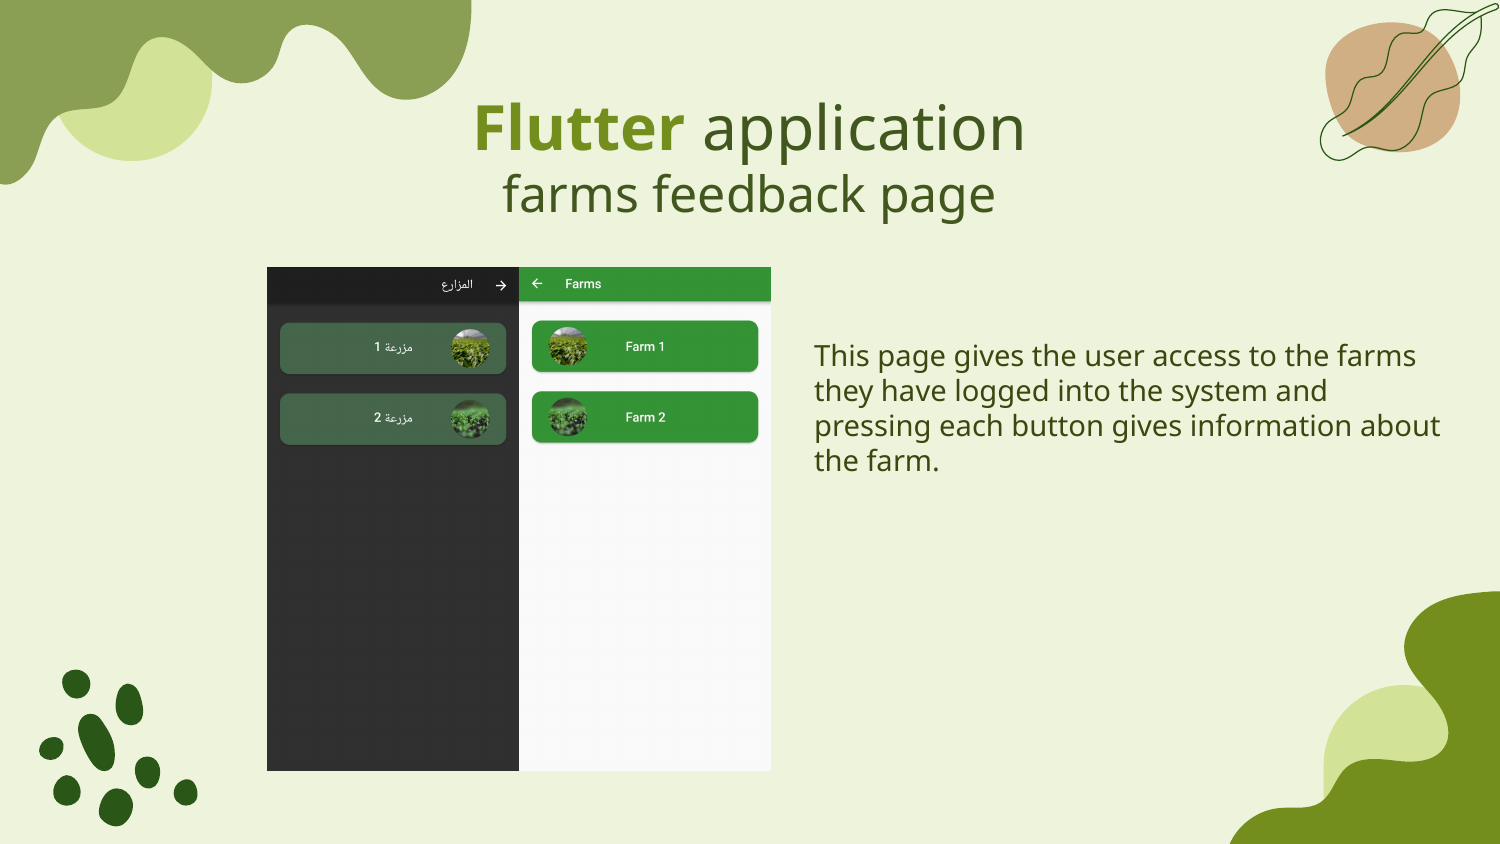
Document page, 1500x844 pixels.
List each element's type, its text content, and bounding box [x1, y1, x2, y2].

text_box This page gives the user access to the farms they have logged into the system and pressing each button gives information about the farm. [799, 329, 1463, 520]
picture [266, 267, 771, 771]
title Flutter application farms feedback page [118, 72, 1382, 167]
